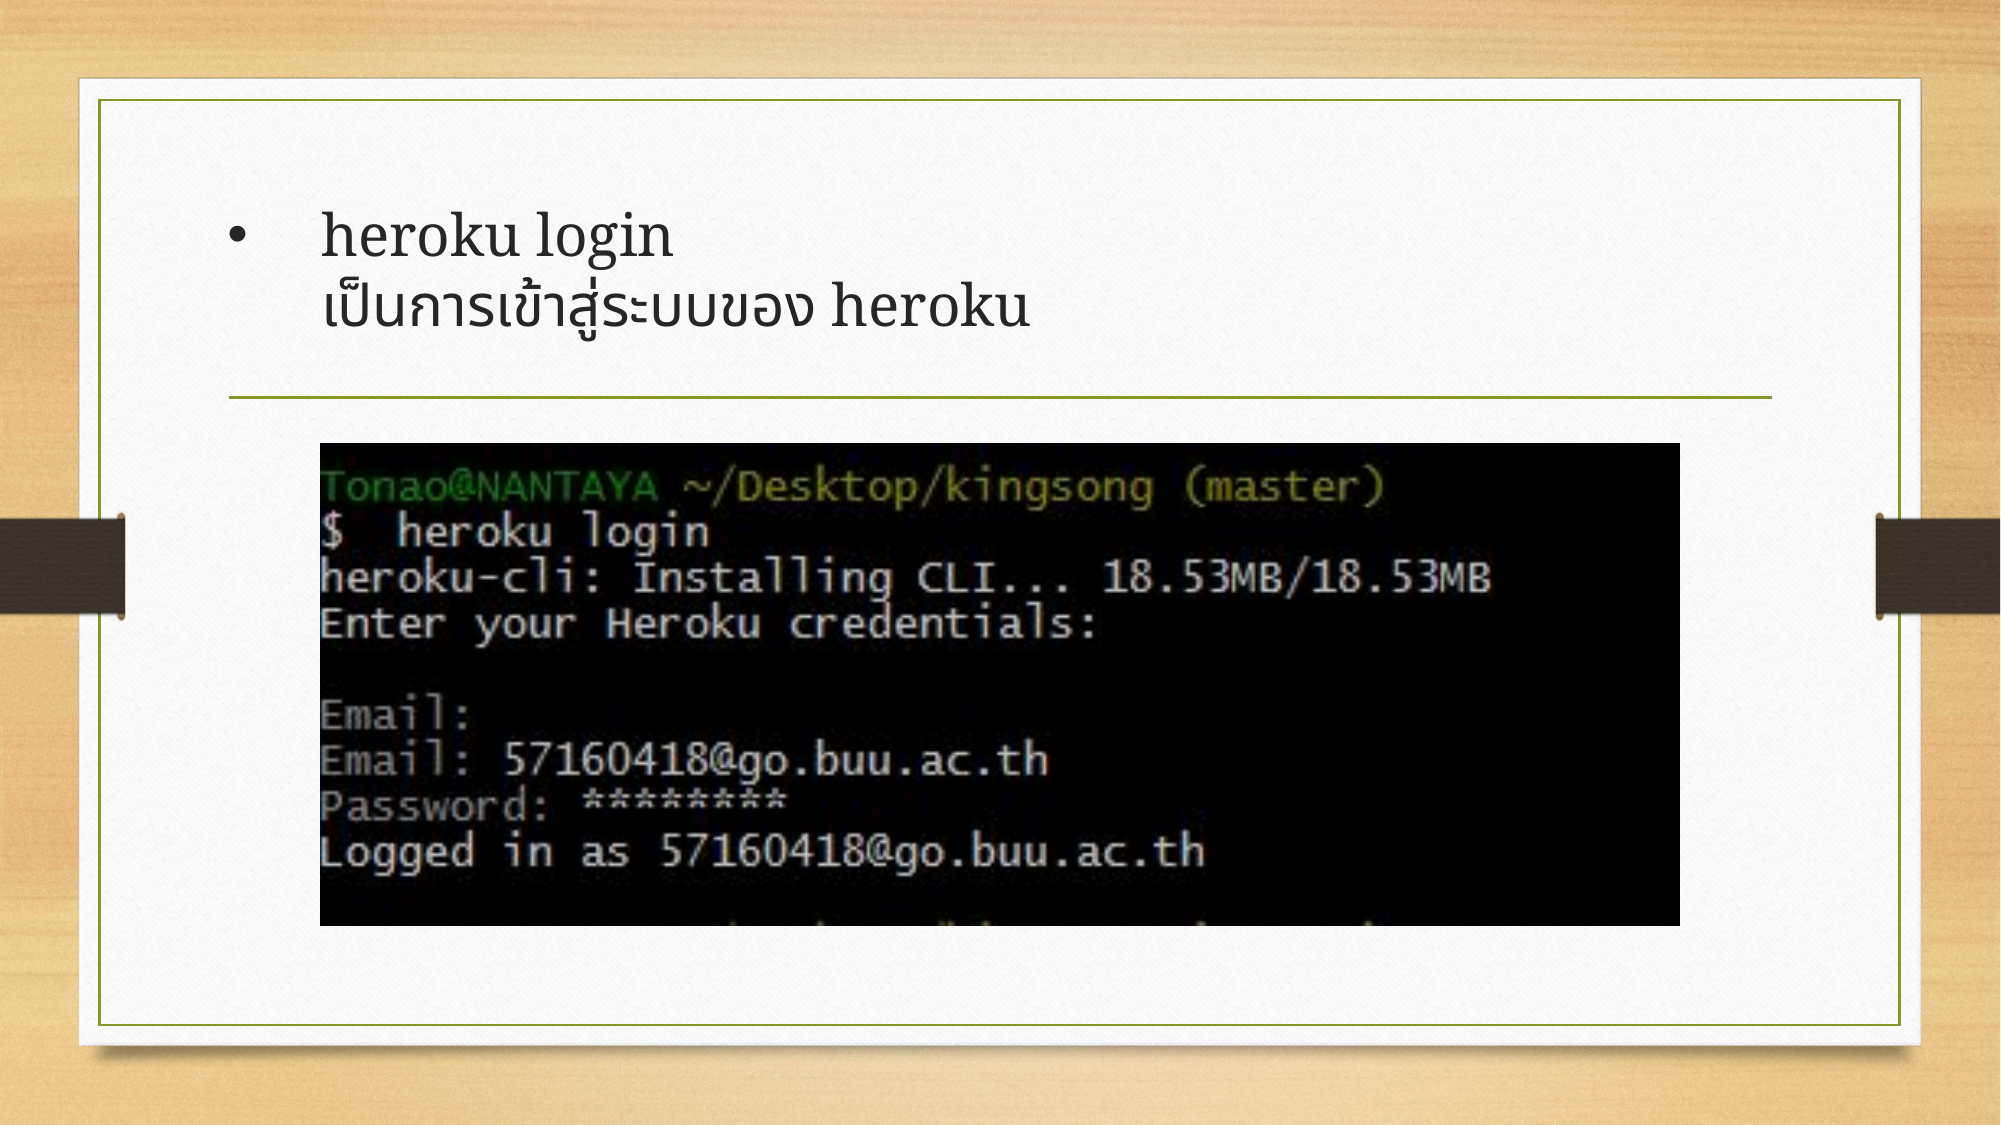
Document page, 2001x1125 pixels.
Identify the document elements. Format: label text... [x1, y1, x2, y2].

title heroku login เป็นการเข้าสู่ระบบของ heroku [212, 161, 1788, 375]
picture [0, 0, 2001, 1125]
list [319, 443, 1681, 927]
